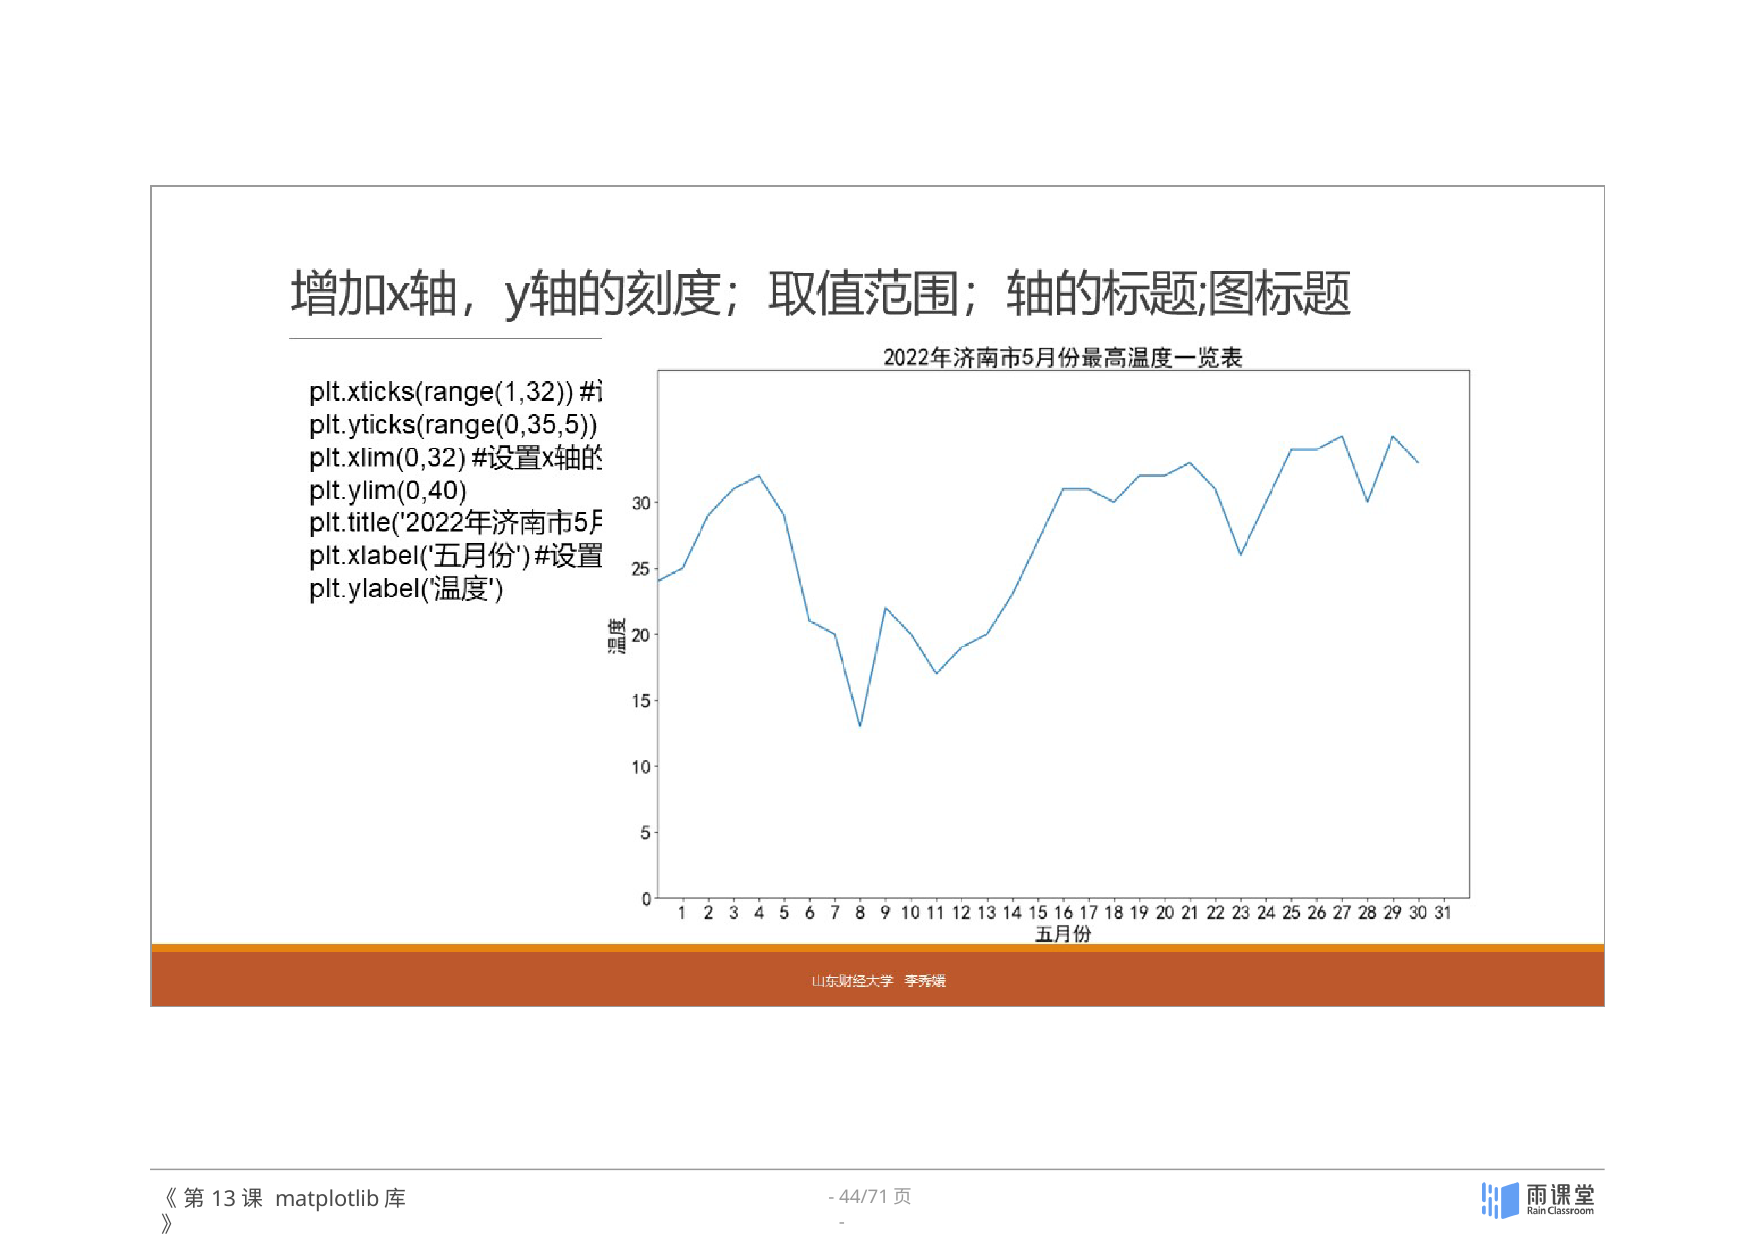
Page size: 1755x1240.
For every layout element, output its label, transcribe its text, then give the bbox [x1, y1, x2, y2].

footer 《 第13课 matplotlib库 》 [153, 1181, 421, 1240]
picture [1482, 1182, 1594, 1219]
slide_number - 10/71页 - [826, 1181, 929, 1240]
picture [149, 185, 1605, 1007]
